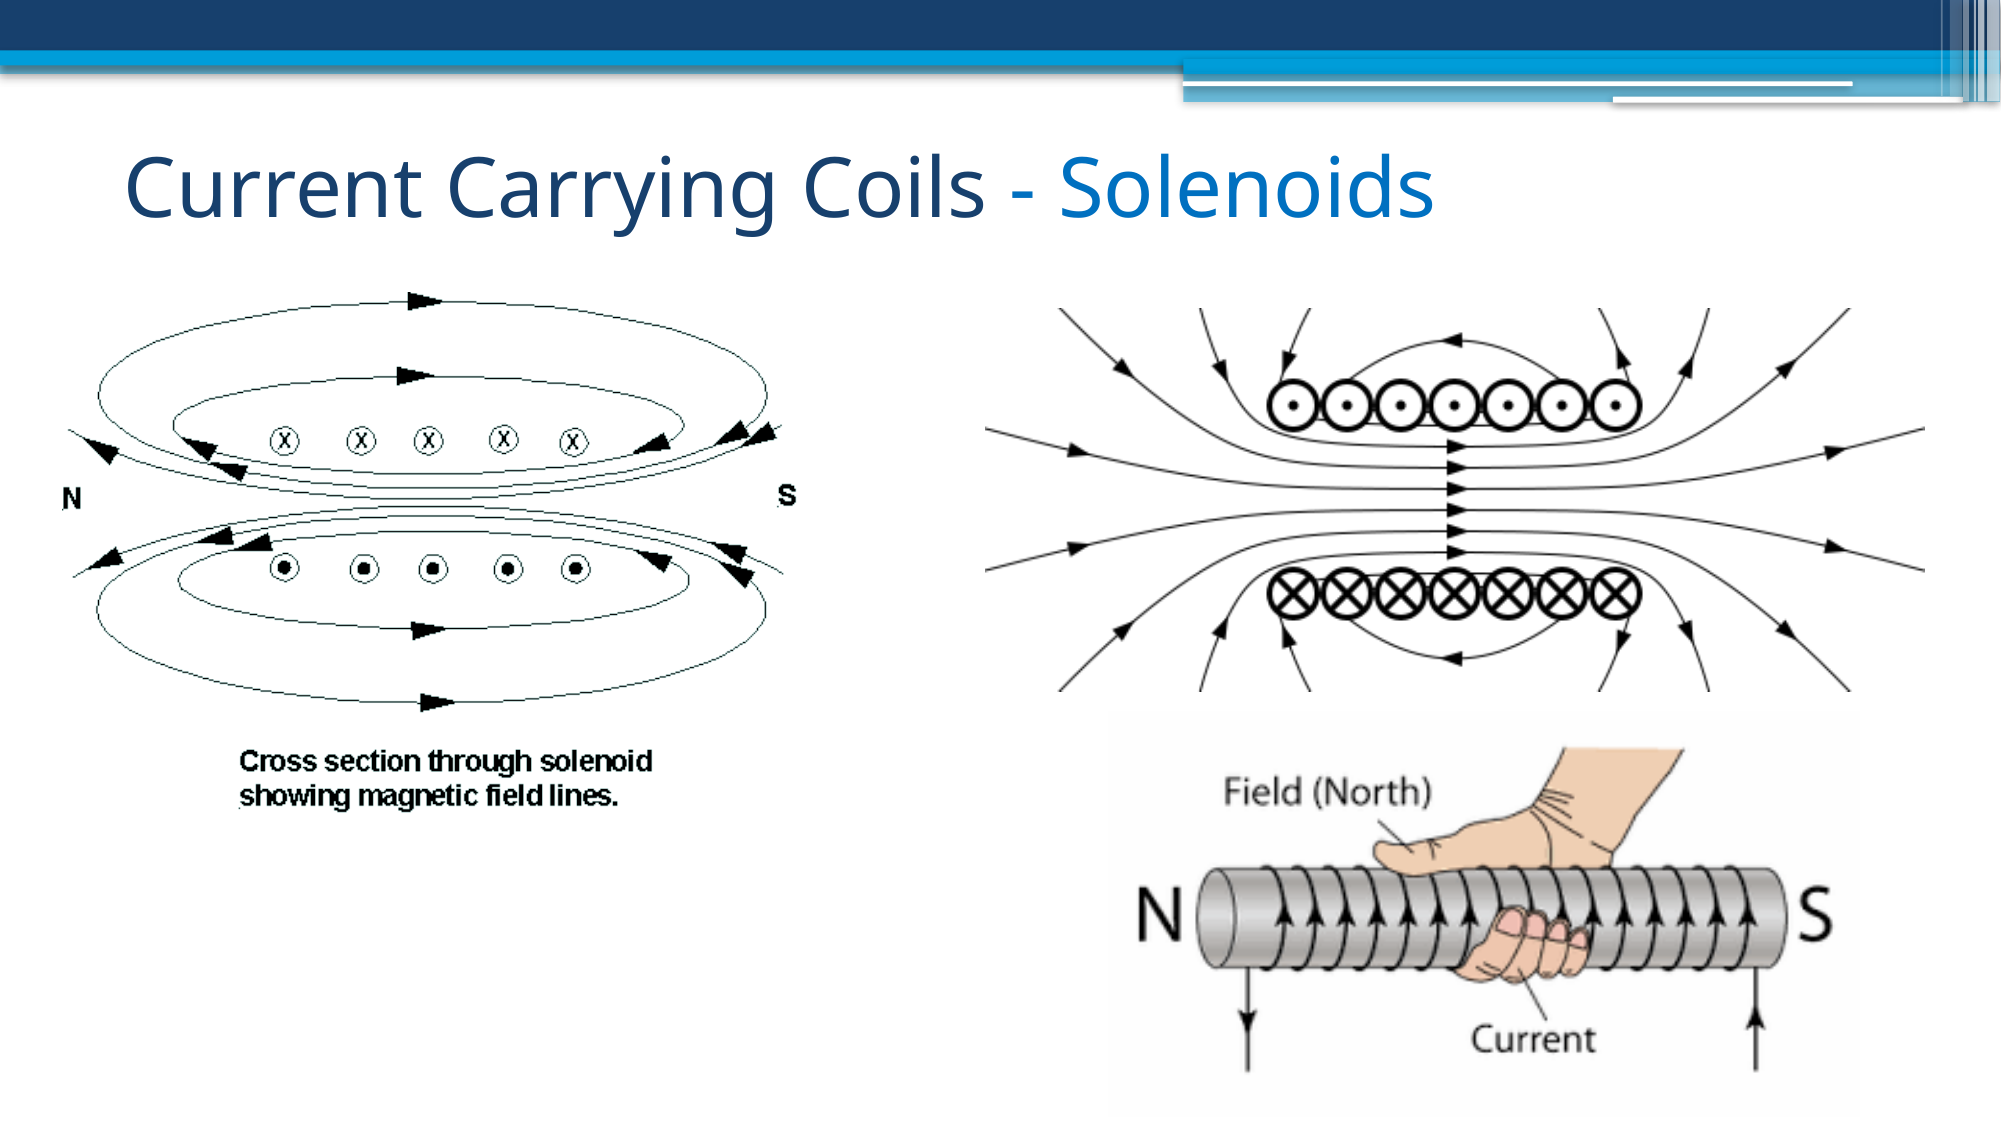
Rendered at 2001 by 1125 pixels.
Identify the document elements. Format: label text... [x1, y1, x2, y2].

title Current Carrying Coils - Solenoids [109, 96, 1909, 272]
picture [62, 291, 840, 840]
picture [985, 308, 1925, 692]
picture [1107, 711, 1860, 1118]
